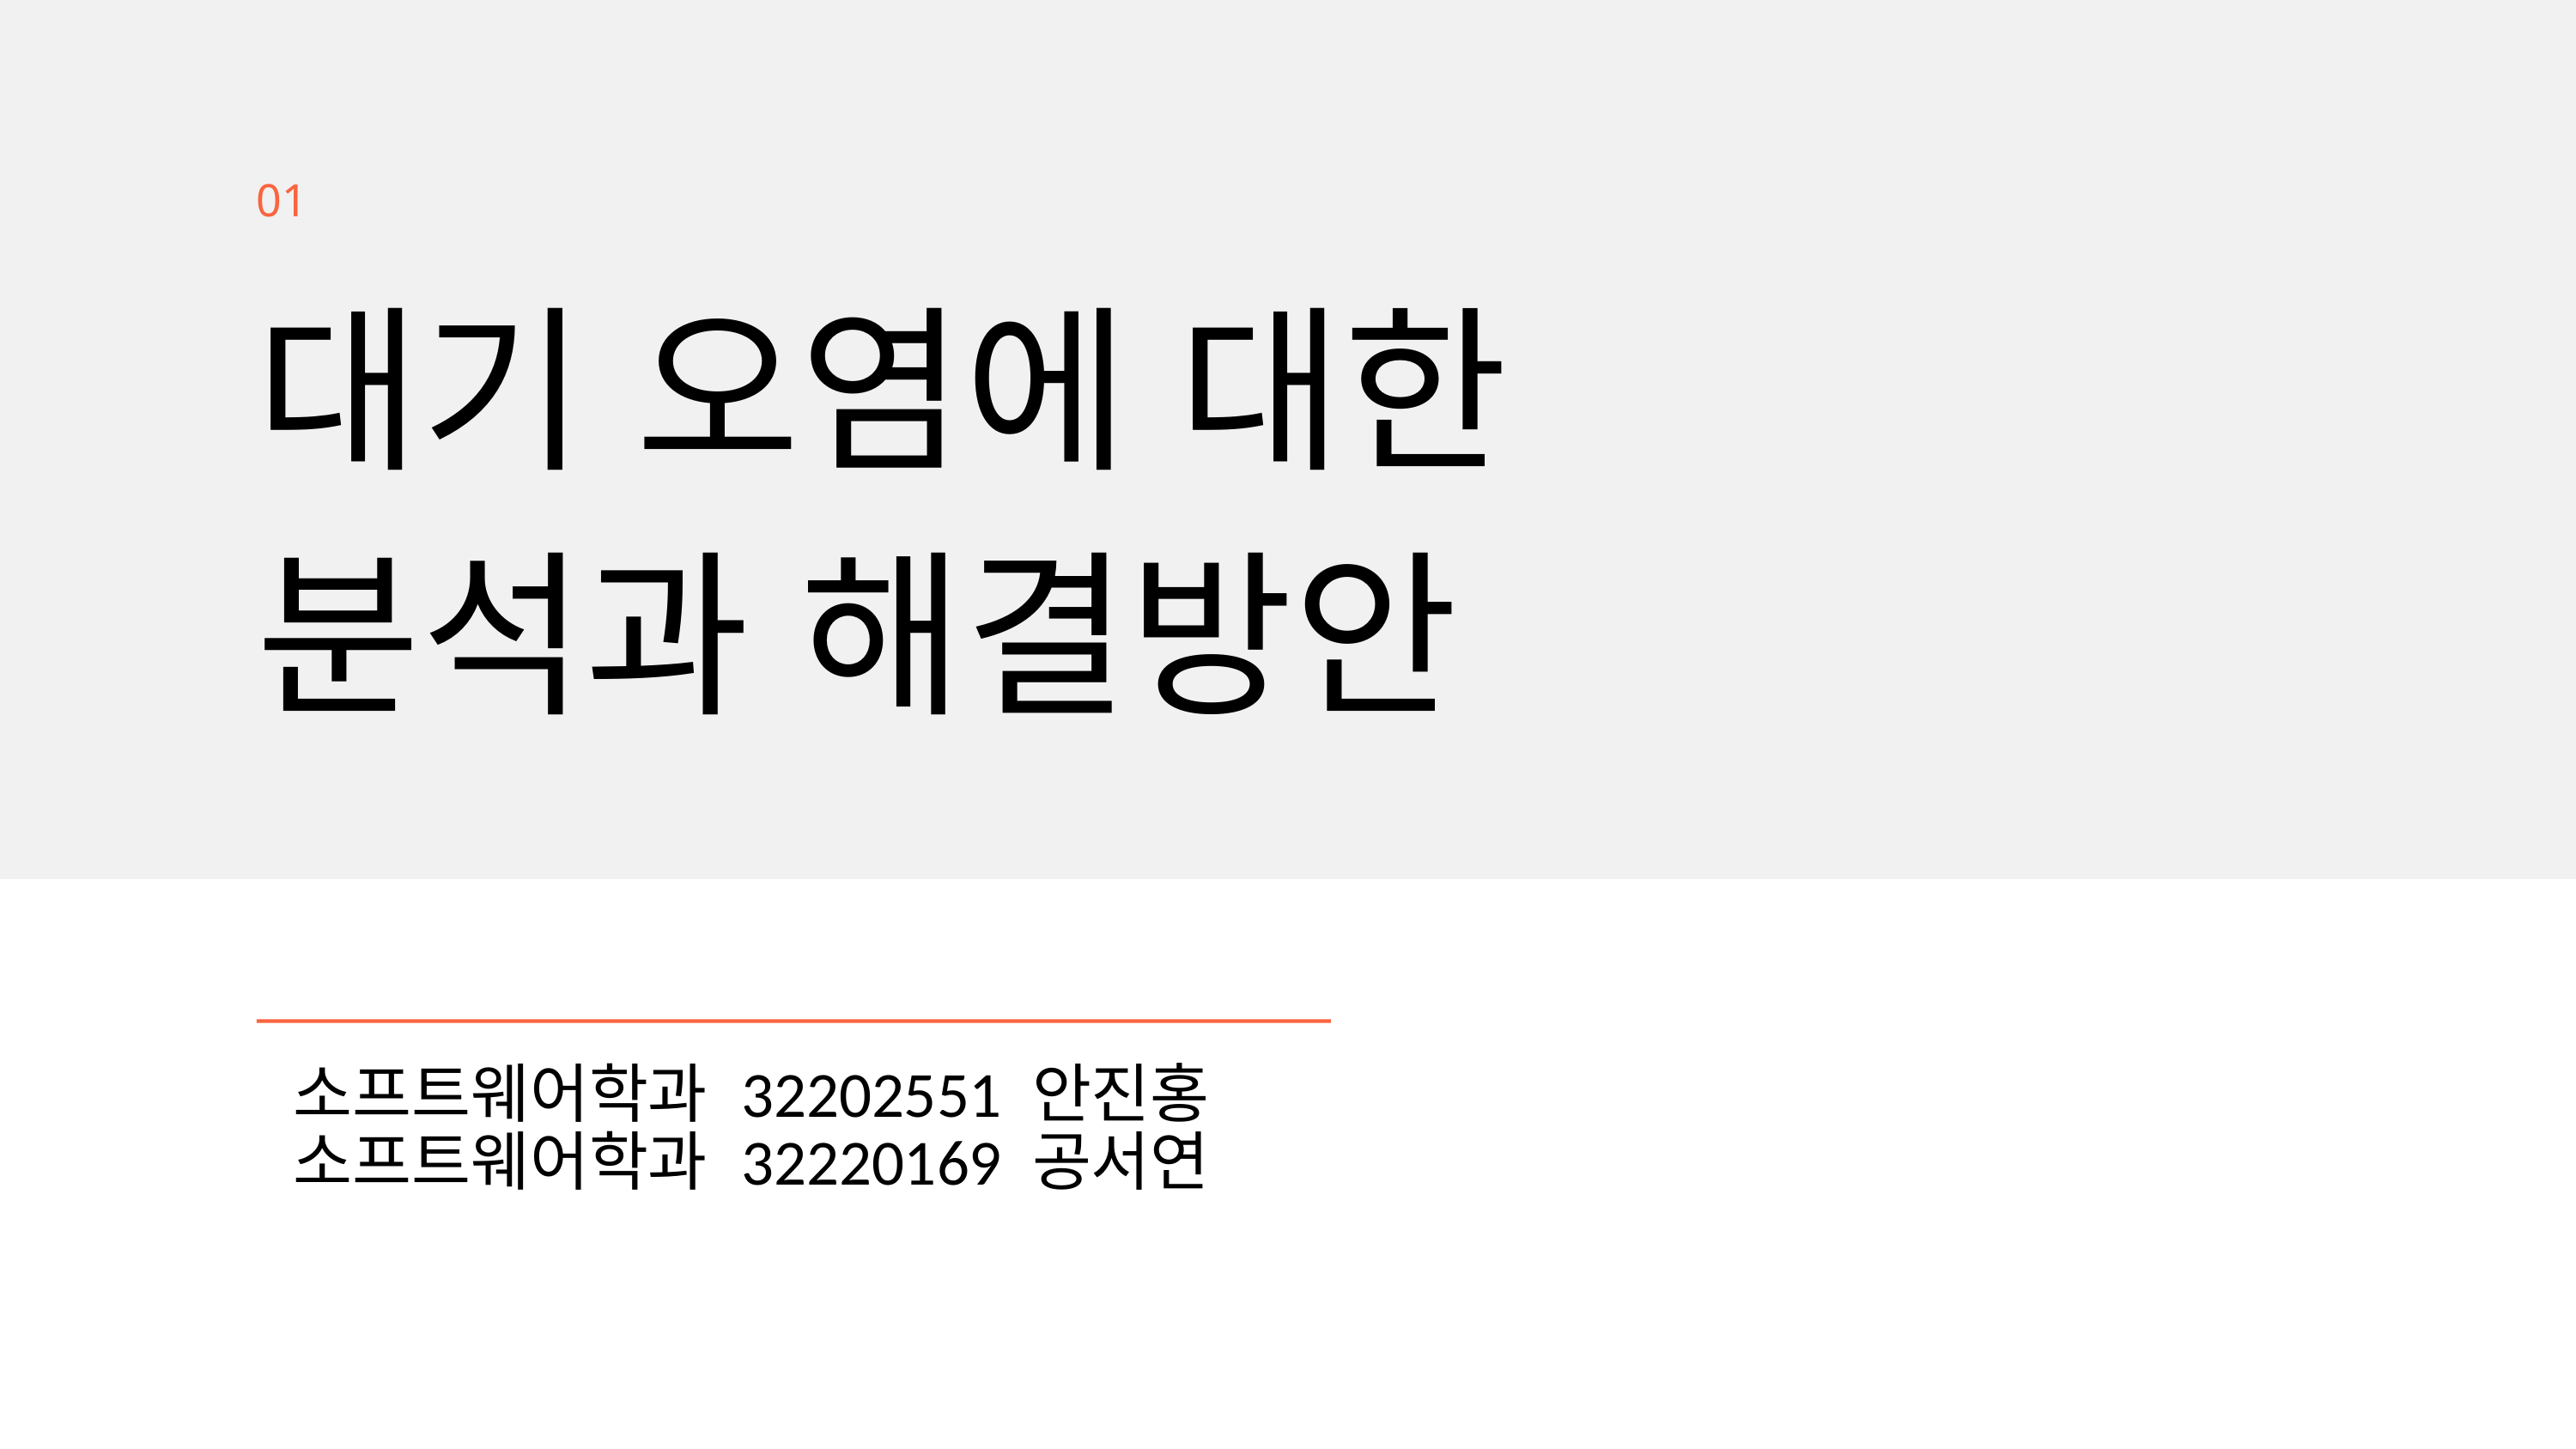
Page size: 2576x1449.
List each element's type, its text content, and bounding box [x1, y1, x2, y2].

text_box 01 [256, 176, 337, 226]
text_box 대기 오염에 대한 분석과 해결방안 [256, 246, 1728, 737]
text_box [0, 0, 2576, 880]
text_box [256, 1021, 1368, 1202]
